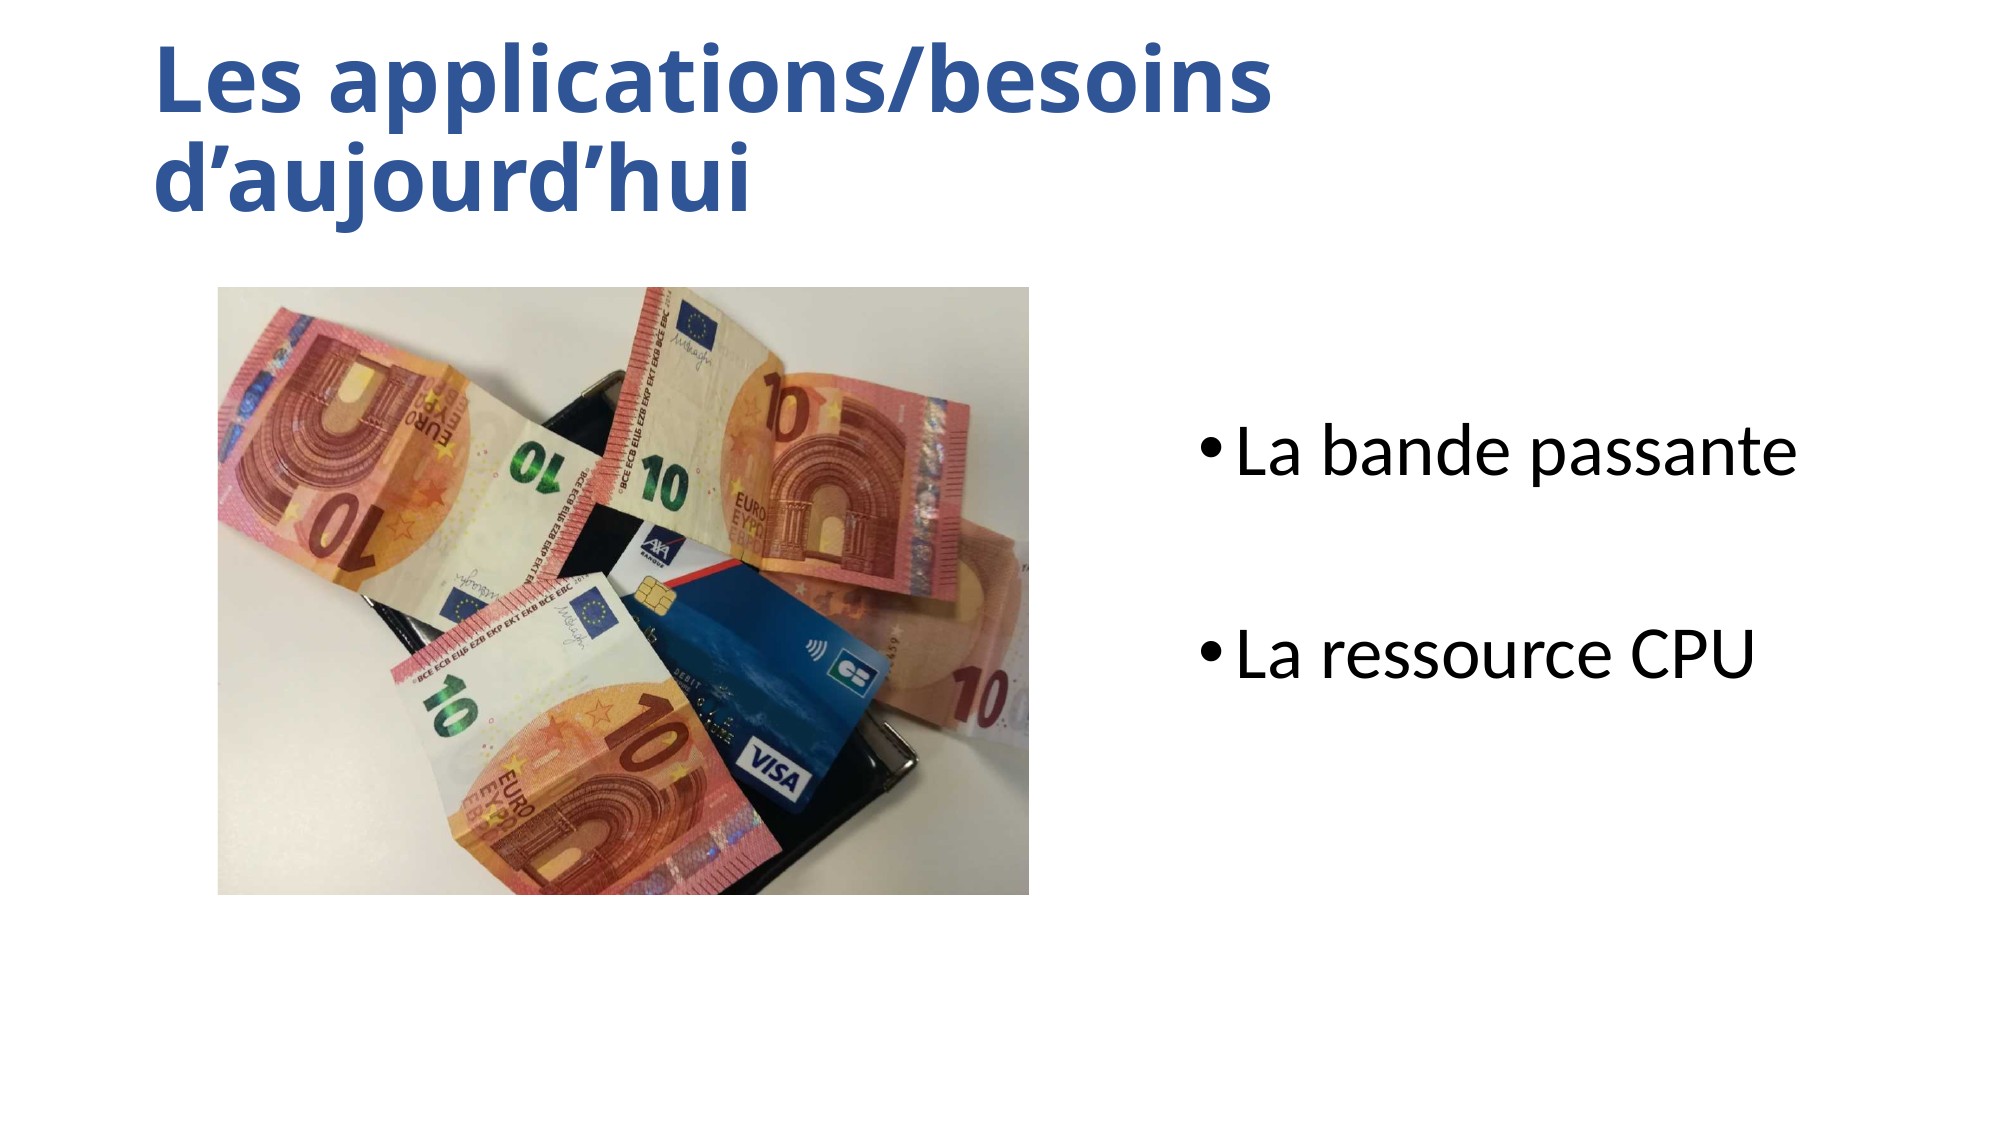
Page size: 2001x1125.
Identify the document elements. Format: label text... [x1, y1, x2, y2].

picture [219, 184, 1028, 997]
title Les applications/besoins d’aujourd’hui [137, 23, 1863, 241]
list La bande passante La ressource CPU [1183, 403, 1863, 1012]
